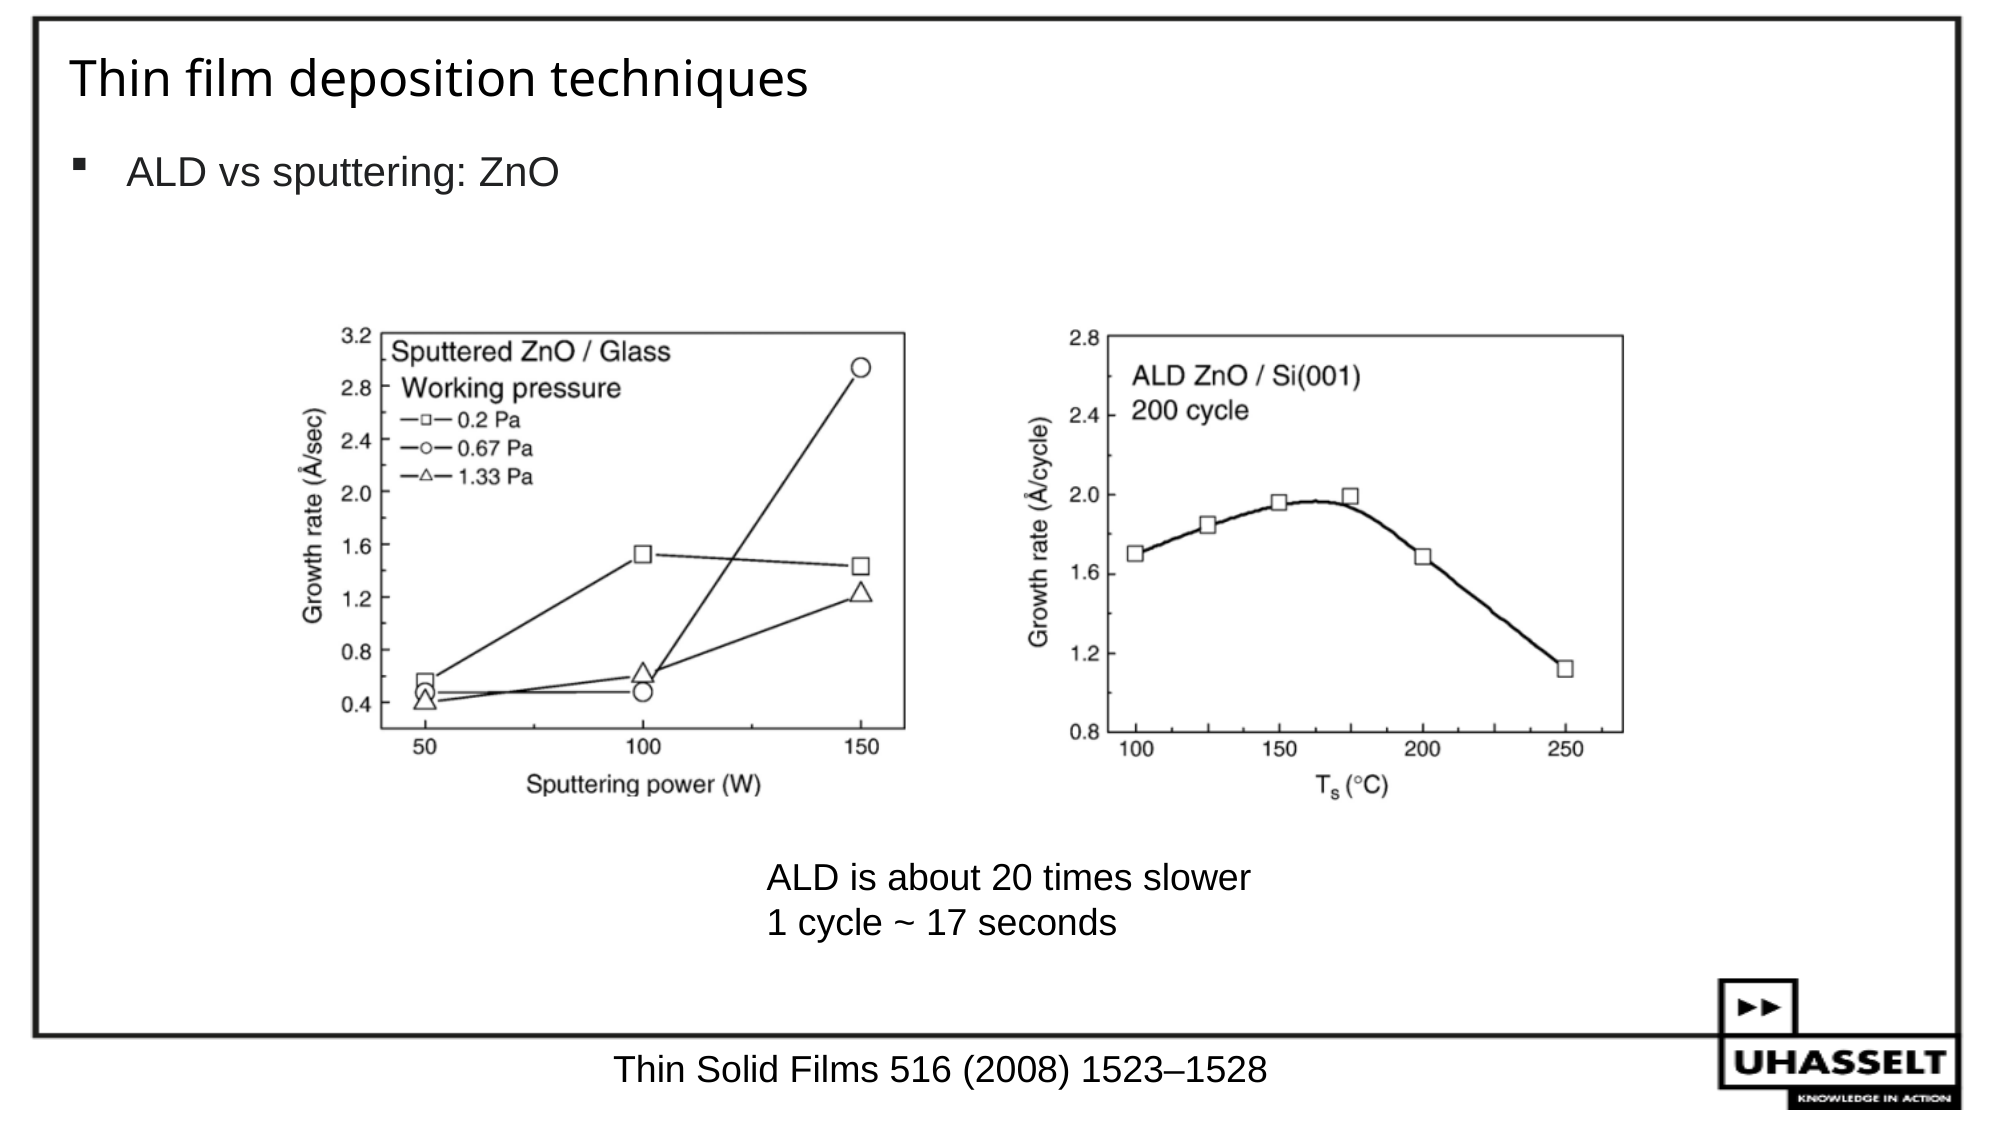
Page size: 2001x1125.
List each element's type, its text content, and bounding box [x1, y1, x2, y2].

text_box Thin Solid Films 516 (2008) 1523–1528 [598, 1037, 1349, 1098]
picture [27, 12, 1968, 1110]
list ALD vs sputtering: ZnO [55, 137, 1945, 965]
text_box ALD is about 20 times slower 1 cycle ~ 17 seconds [751, 845, 1414, 951]
title Thin film deposition techniques [55, 30, 1945, 122]
